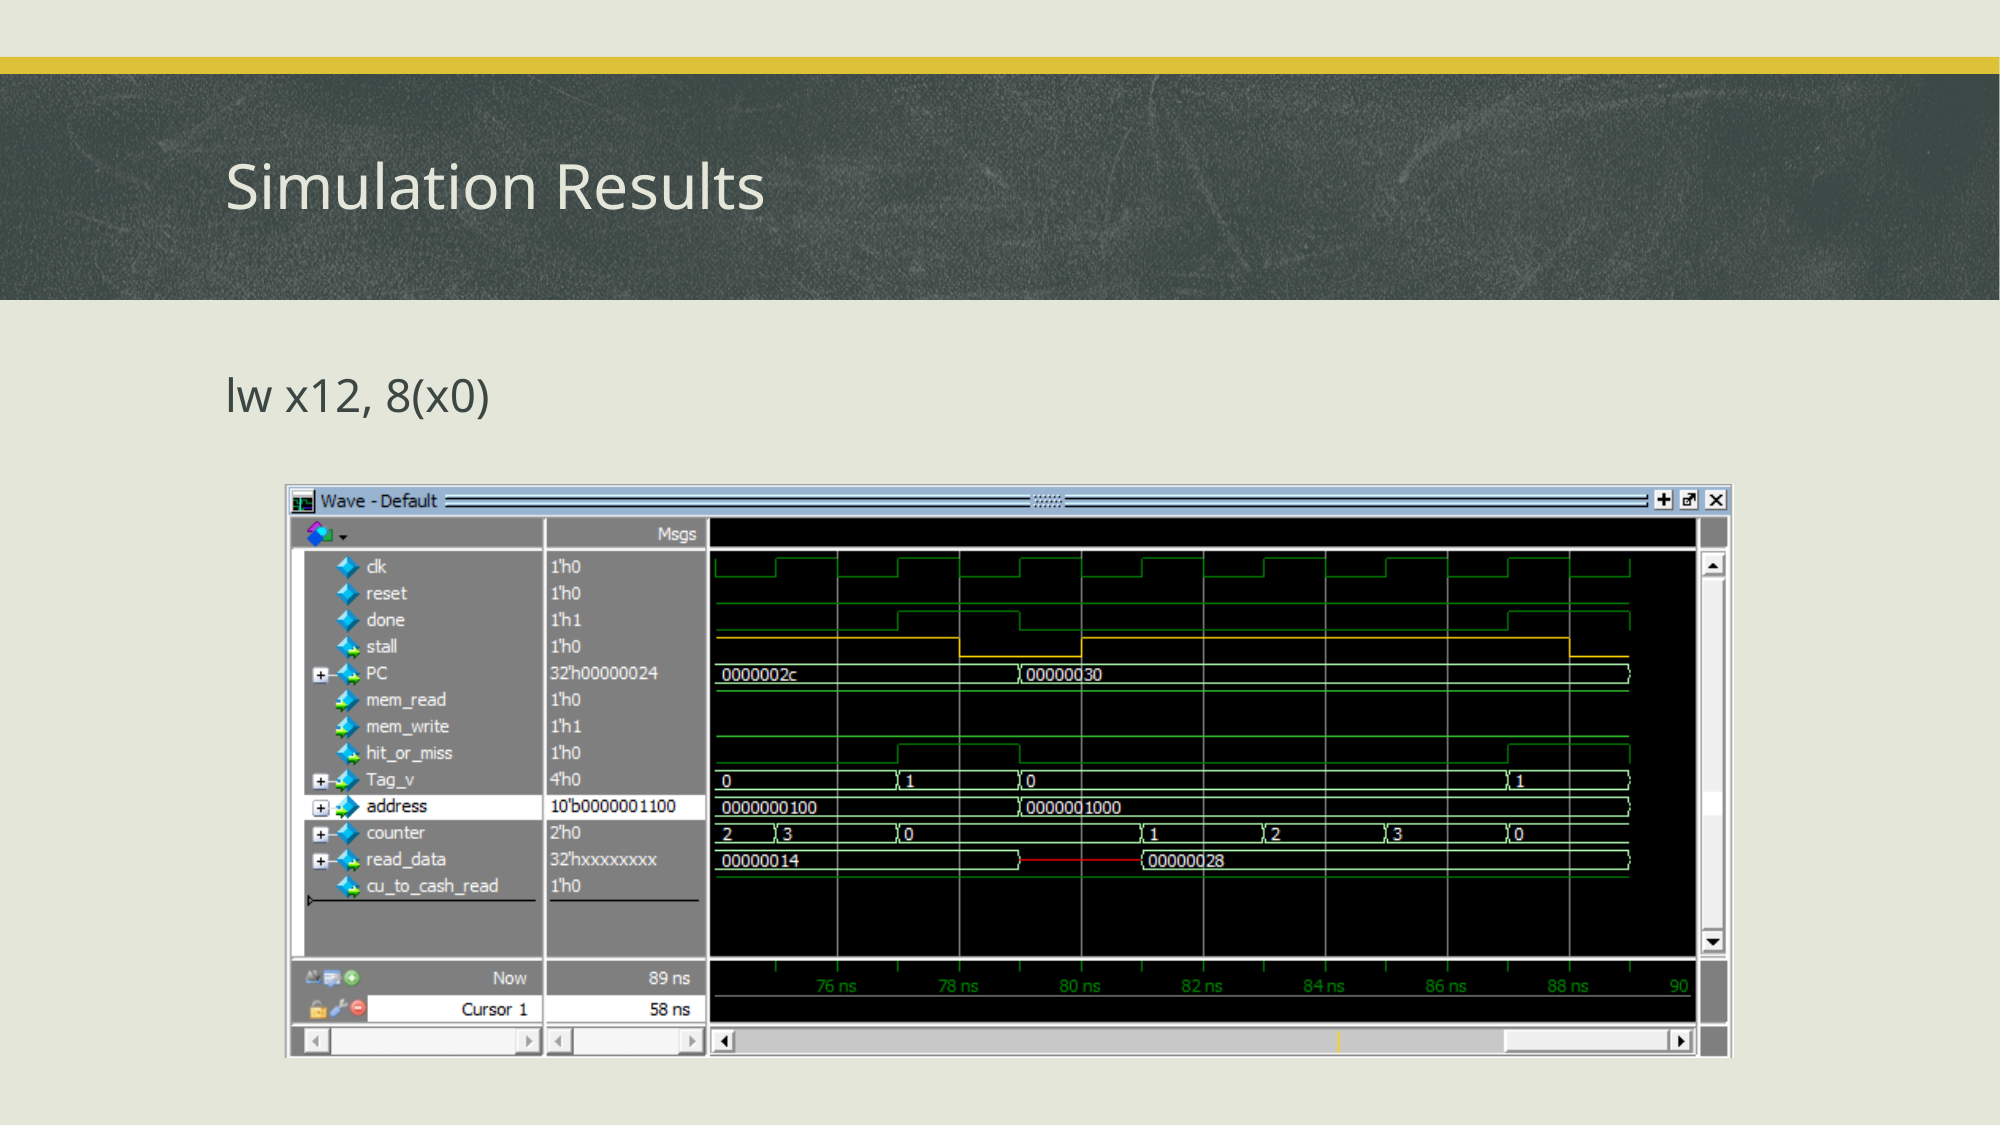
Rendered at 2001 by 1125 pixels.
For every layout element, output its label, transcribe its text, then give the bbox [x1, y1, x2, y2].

picture [284, 484, 1734, 1059]
picture [0, 74, 2000, 300]
title Simulation Results [210, 76, 1790, 300]
list lw x12, 8(x0) [210, 359, 1790, 1014]
